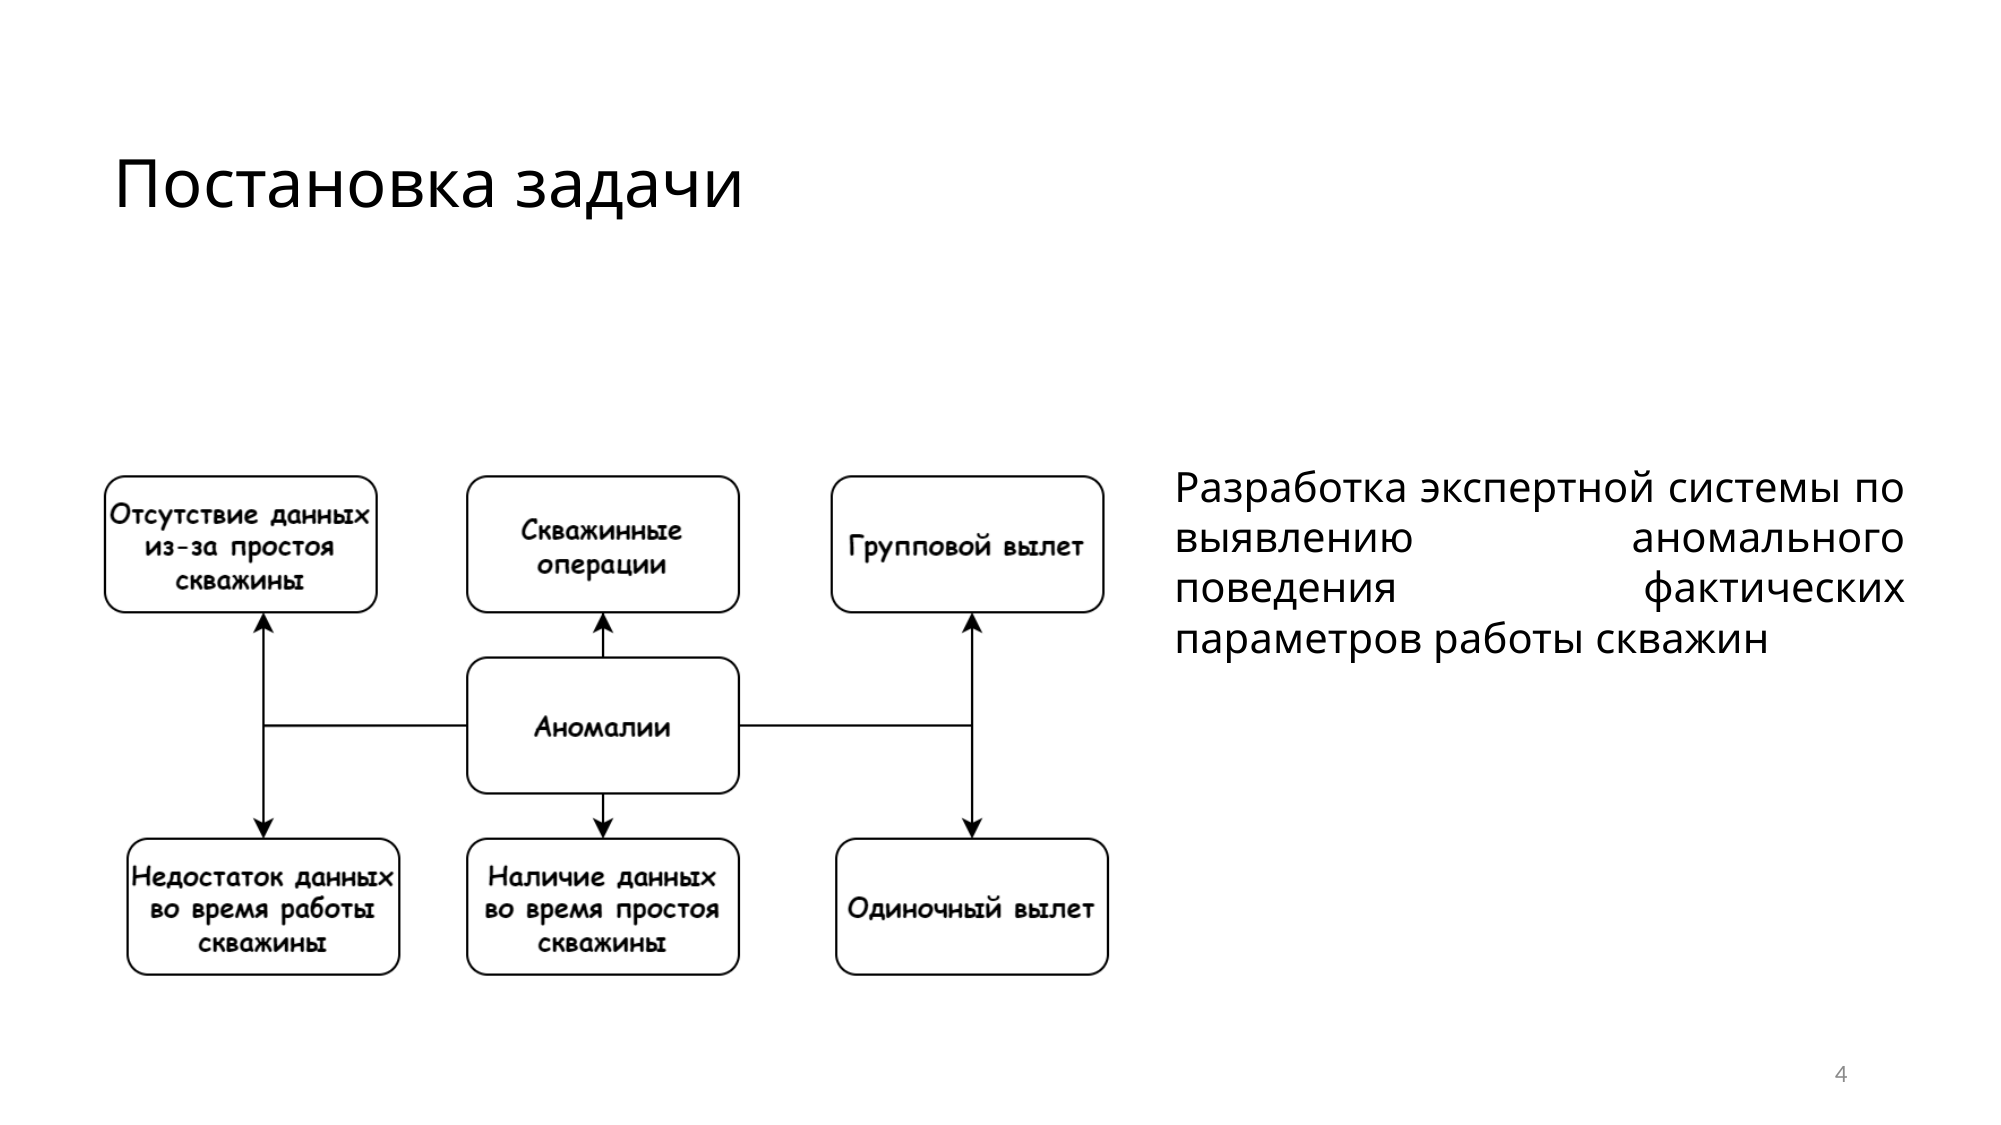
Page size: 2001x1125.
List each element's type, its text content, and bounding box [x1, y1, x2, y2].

text_box Разработка экспертной системы по выявлению аномального поведения фактических параметров работы скважин [1159, 453, 1920, 669]
picture [101, 464, 1125, 989]
text_box Постановка задачи [99, 92, 1378, 228]
slide_number 4 [1412, 1042, 1863, 1103]
